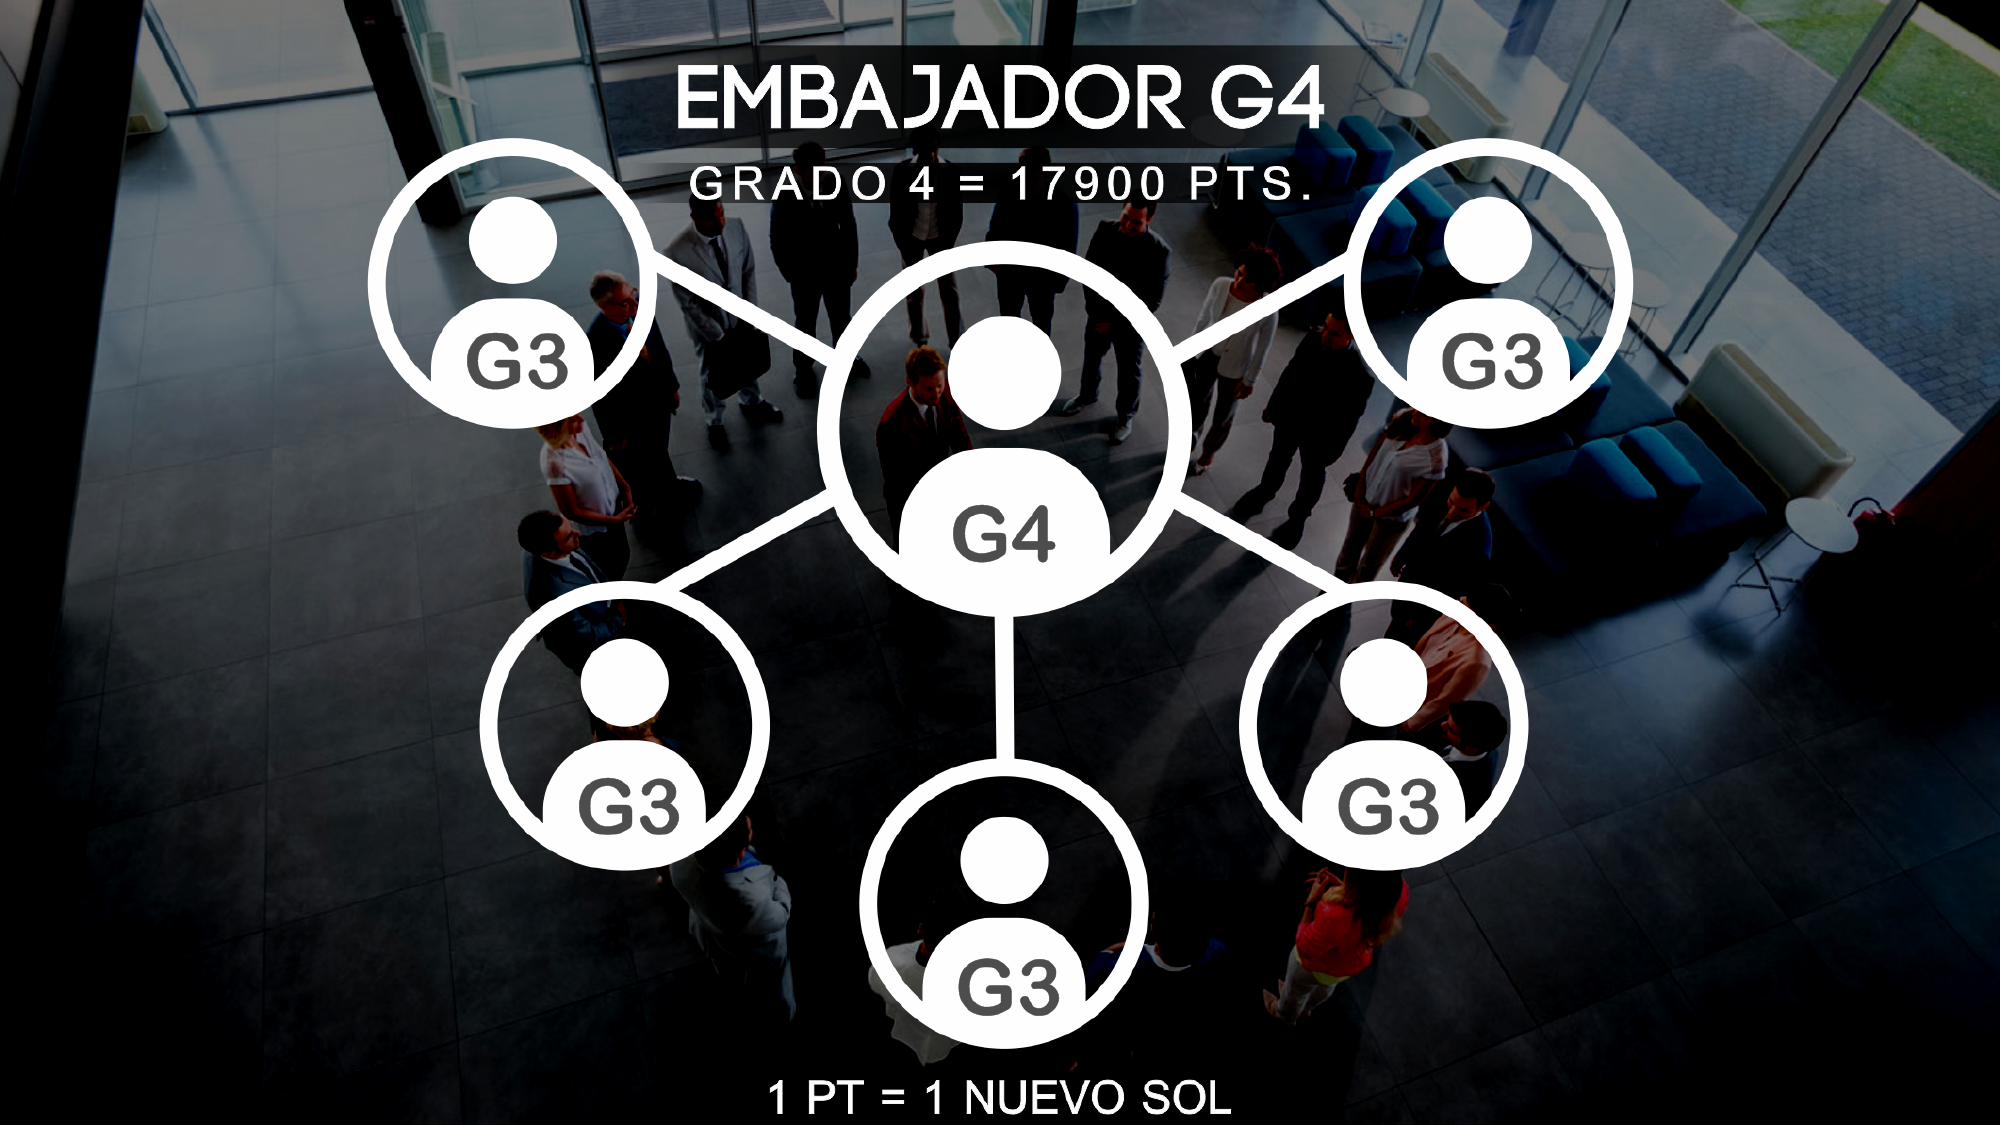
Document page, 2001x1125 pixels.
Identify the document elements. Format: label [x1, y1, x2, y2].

list [0, 0, 2000, 1125]
